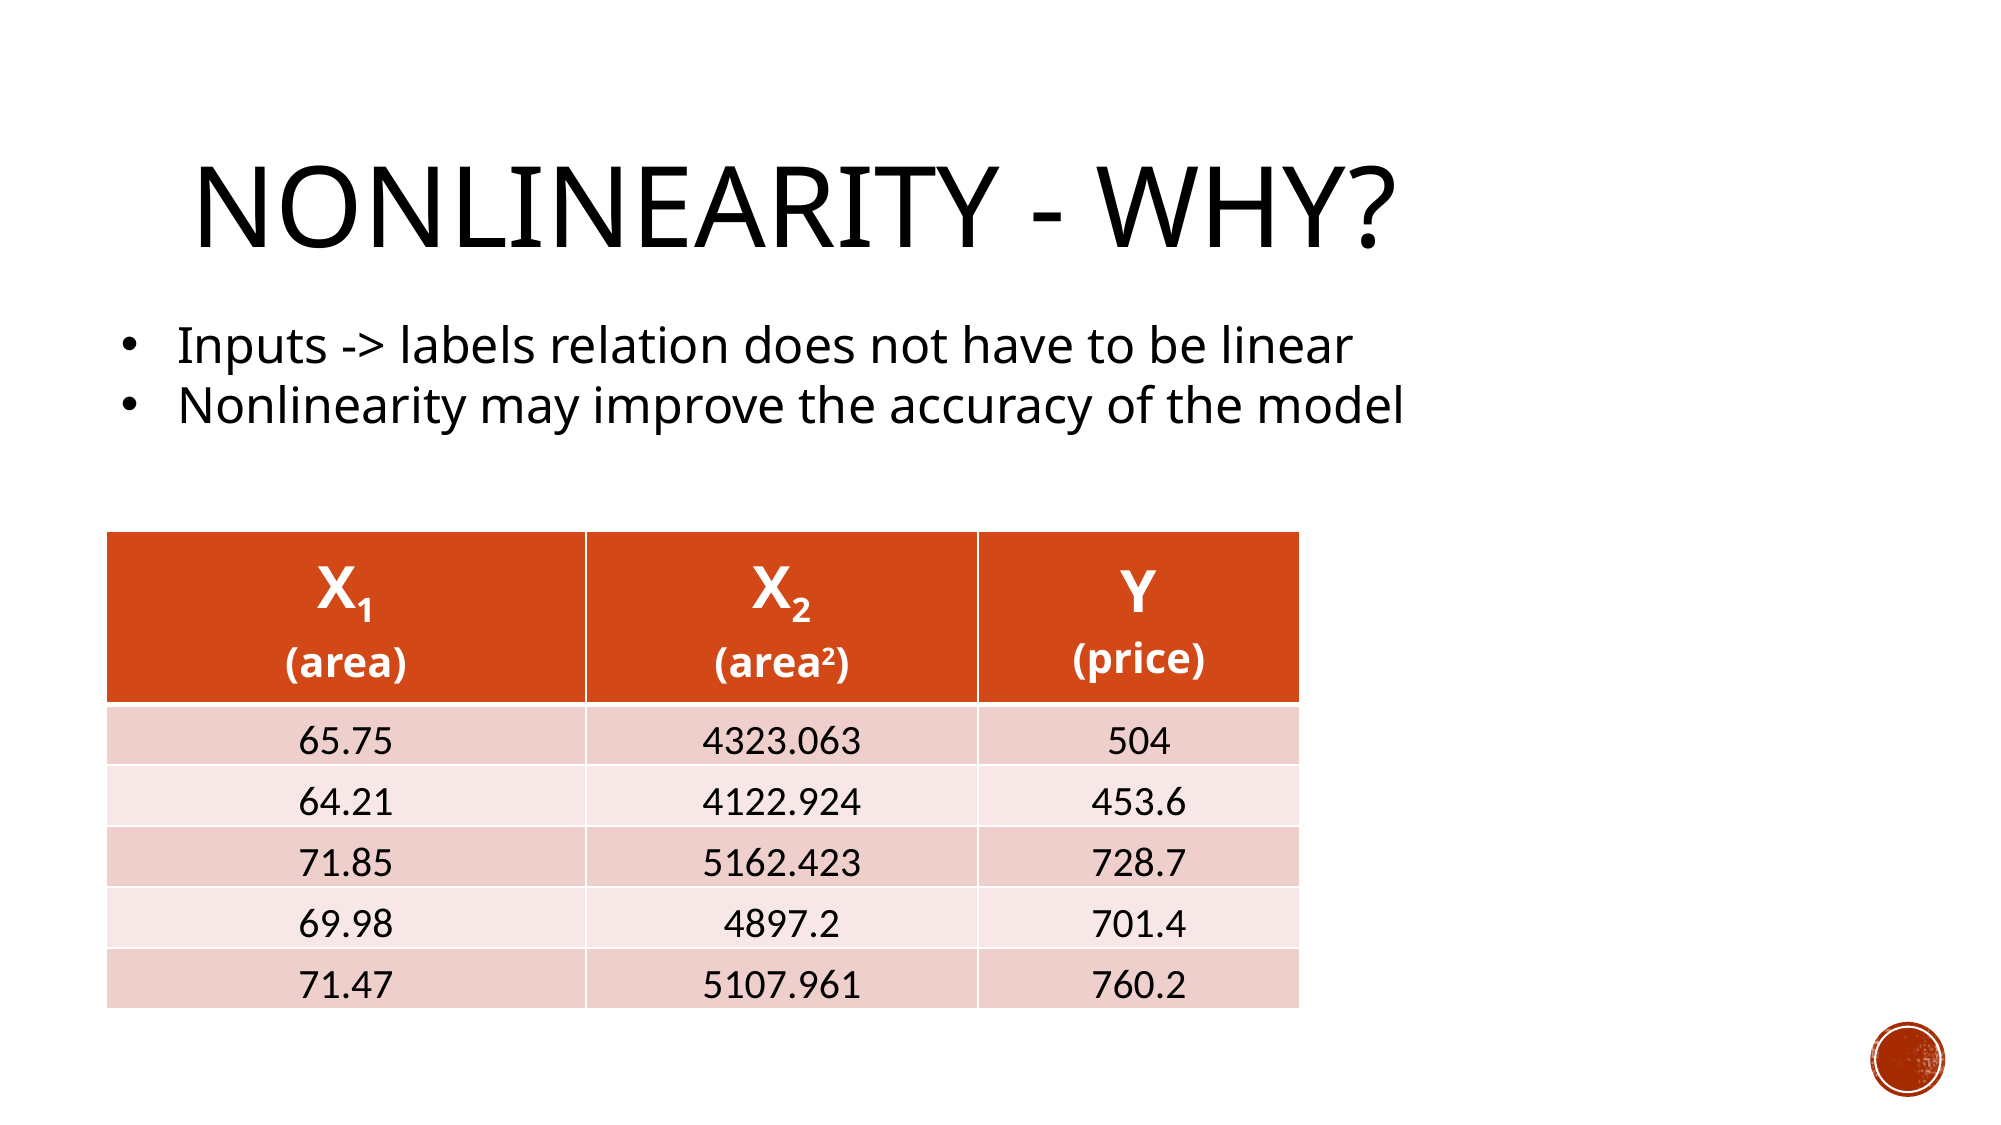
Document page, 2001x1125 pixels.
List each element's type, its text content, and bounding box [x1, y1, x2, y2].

table_header Y (price) [979, 532, 1299, 702]
table_cell 5107.961 [587, 949, 977, 1008]
table_header X1 (area) [107, 532, 585, 702]
table_cell 5162.423 [587, 827, 977, 886]
table_cell 4897.2 [587, 888, 977, 947]
table_cell 728.7 [979, 827, 1299, 886]
table_cell 4122.924 [587, 766, 977, 825]
table_cell 65.75 [107, 707, 585, 764]
table_cell 64.21 [107, 766, 585, 825]
table_cell 504 [979, 707, 1299, 764]
table_cell 71.85 [107, 827, 585, 886]
title Nonlinearity - Why? [175, 79, 1826, 305]
table_cell 701.4 [979, 888, 1299, 947]
table_cell 69.98 [107, 888, 585, 947]
table_cell 4323.063 [587, 707, 977, 764]
table_cell 453.6 [979, 766, 1299, 825]
table_cell 71.47 [107, 949, 585, 1008]
text_box Inputs -> labels relation does not have to be linear Nonlinearity may improve the accuracy of the model [106, 305, 1826, 441]
table_header X2 (area2) [587, 532, 977, 702]
table_cell 760.2 [979, 949, 1299, 1008]
